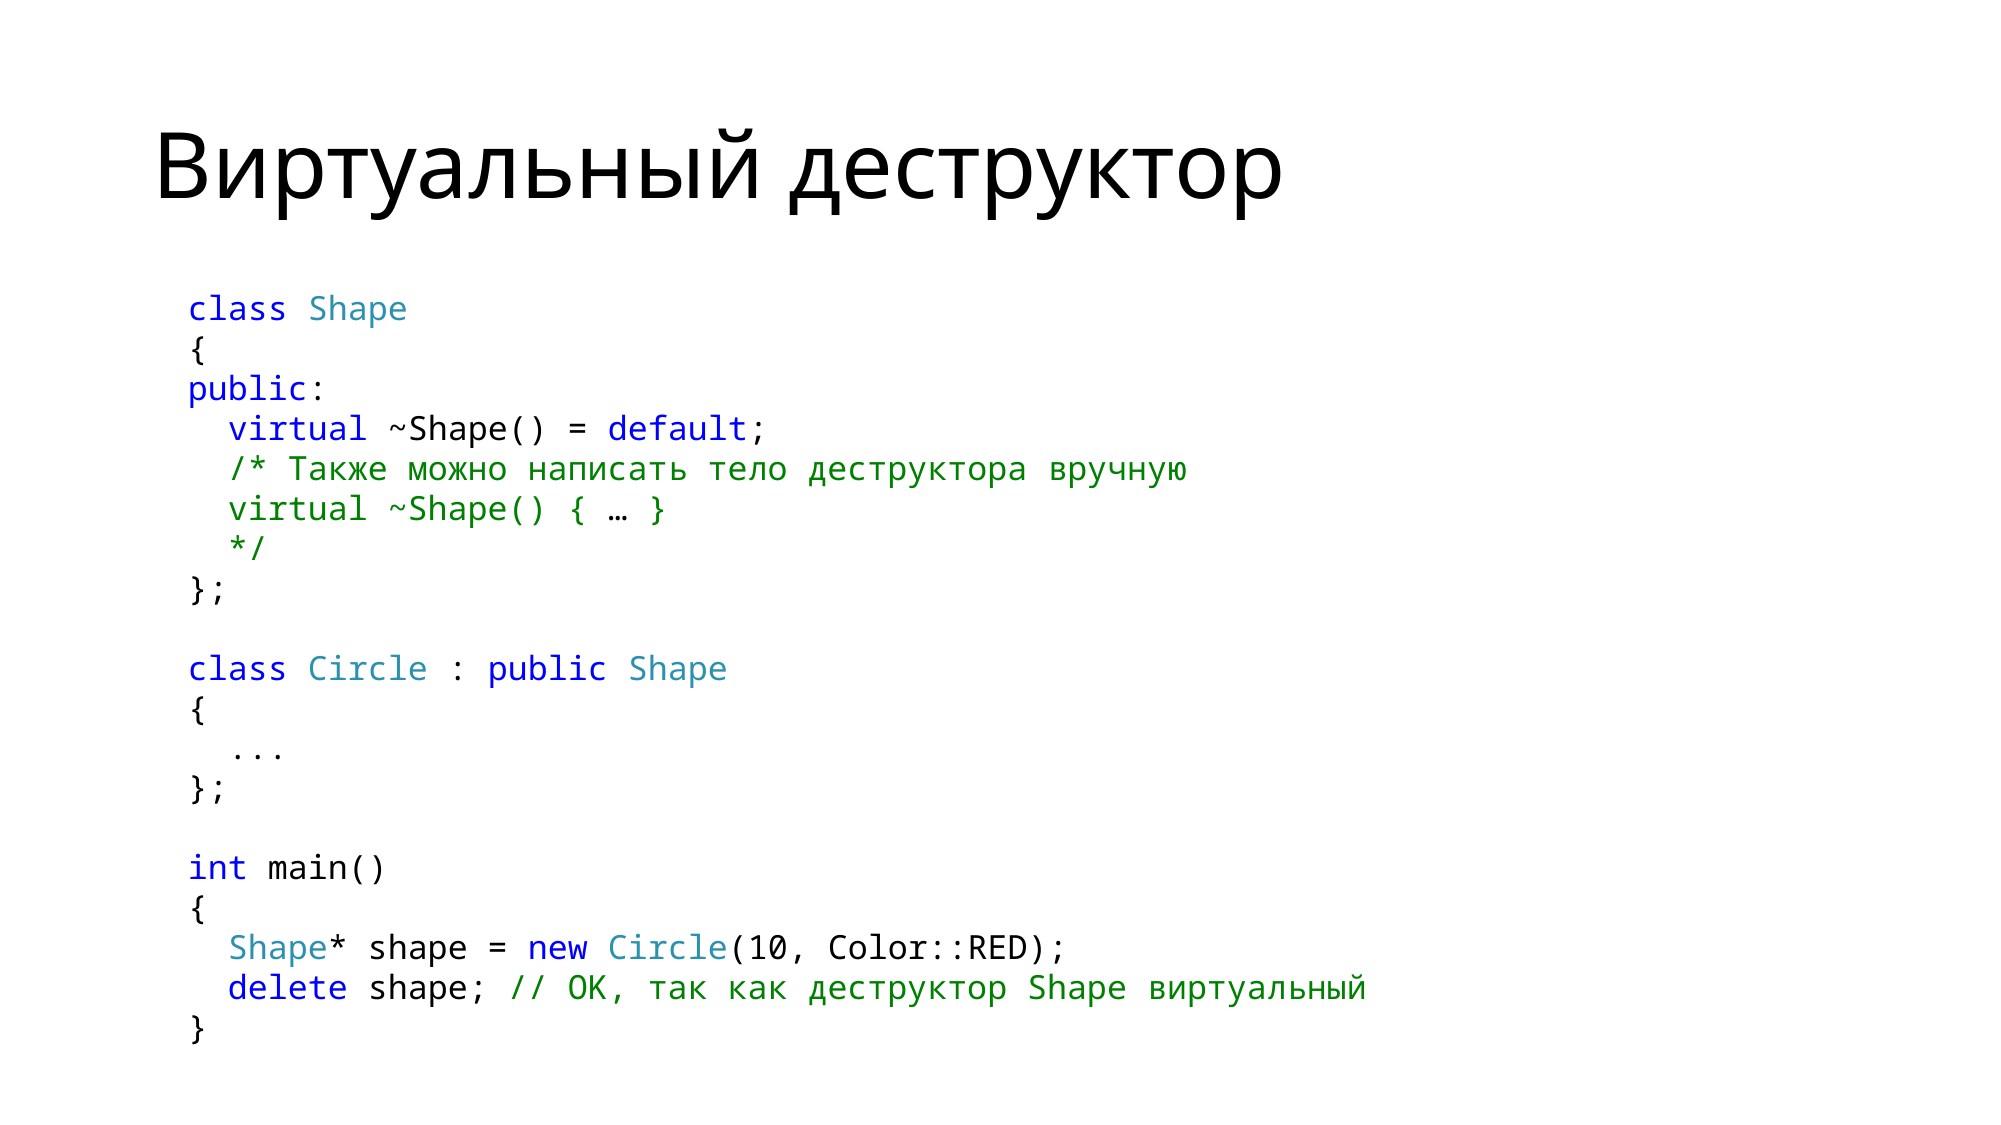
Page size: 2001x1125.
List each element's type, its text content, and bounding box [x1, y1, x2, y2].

title Виртуальный деструктор [137, 59, 1863, 278]
text_box class Shape { public: virtual ~Shape() = default; /* Также можно написать тело деструктора вручную virtual ~Shape() { … } */ }; class Circle : public Shape { ... }; int main() { Shape* shape = new Circle(10, Color::RED); delete shape; // OK, так как деструктор Shape виртуальный } [173, 280, 1688, 1054]
